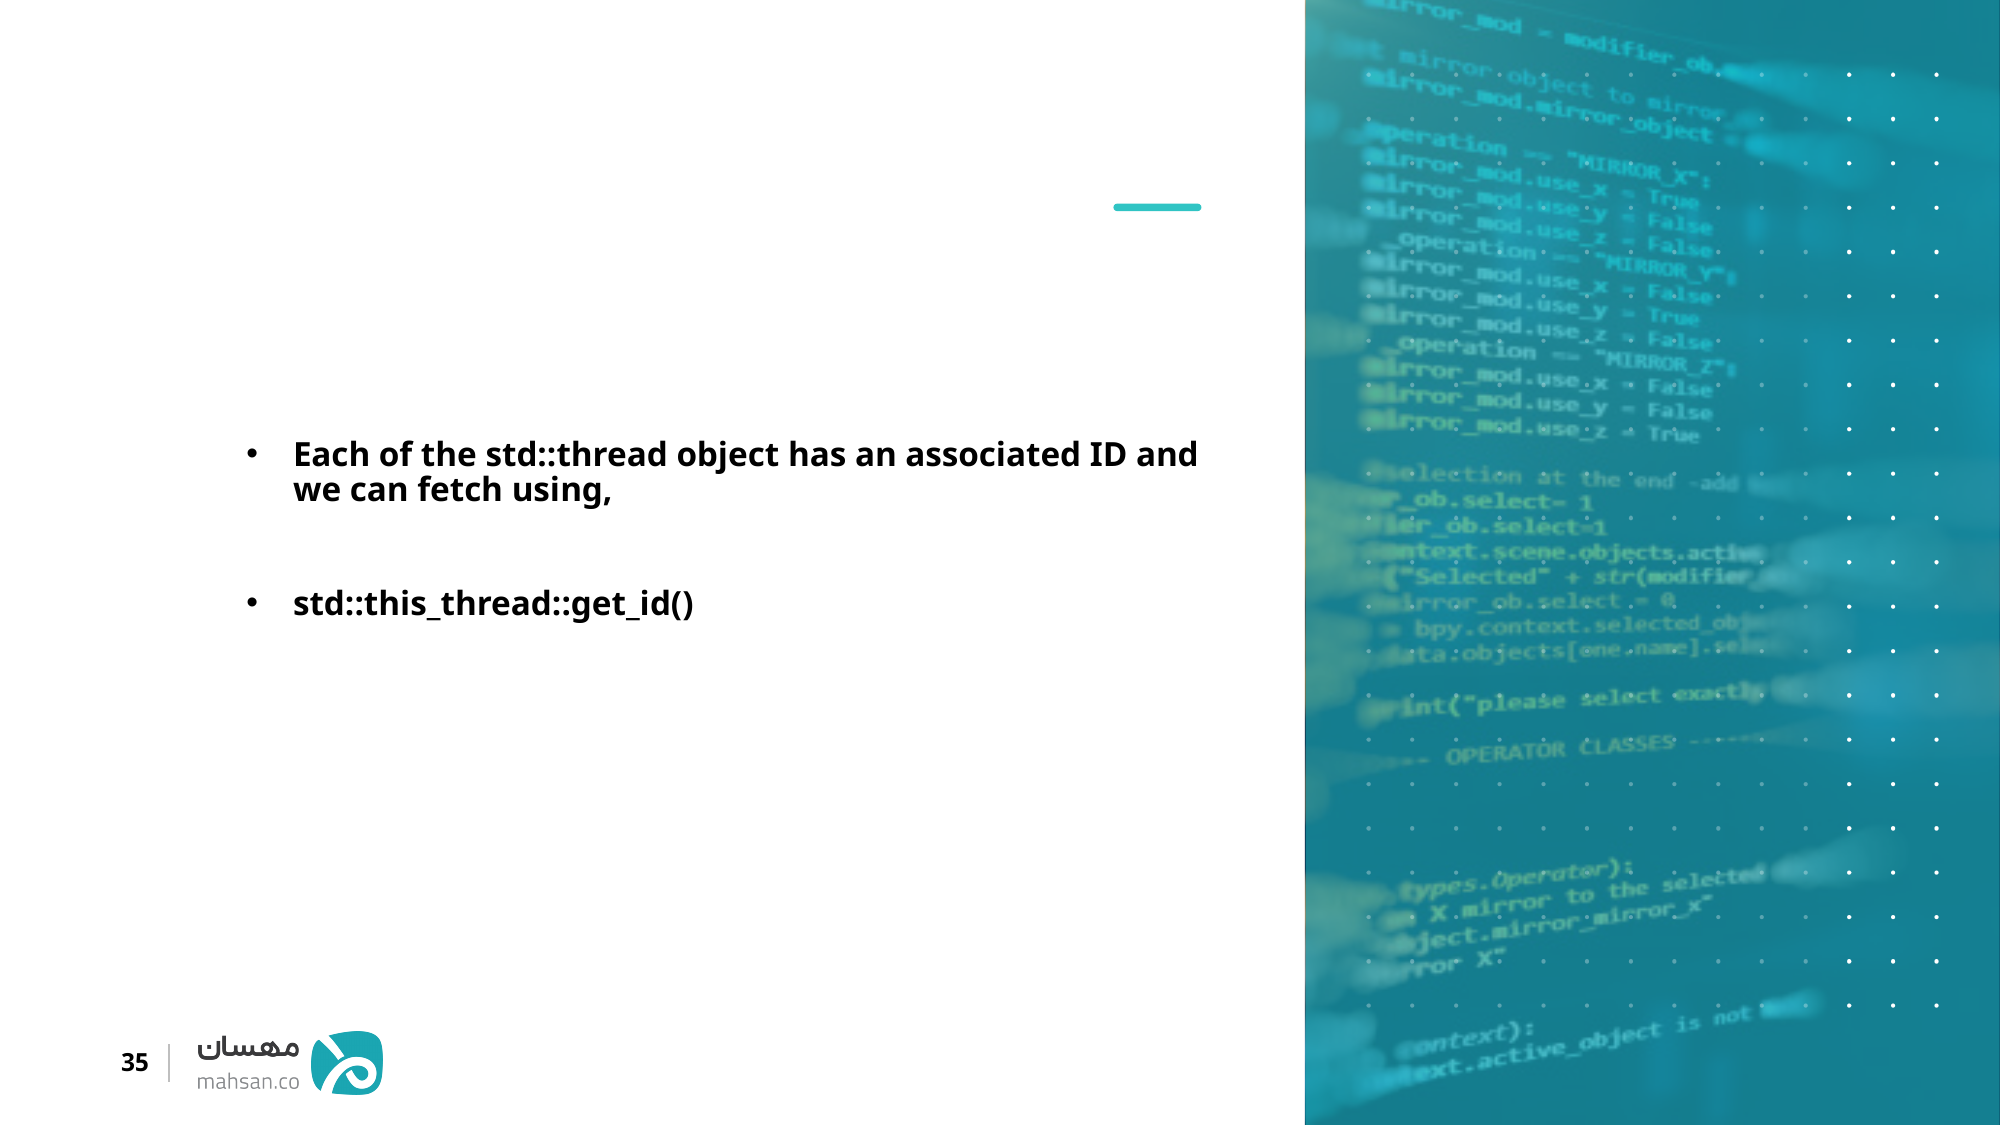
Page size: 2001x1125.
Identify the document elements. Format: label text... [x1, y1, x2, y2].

slide_number 35 [81, 1033, 189, 1094]
picture [1304, 0, 2000, 1125]
list Each of the std::thread object has an associated ID and we can fetch using, std::this_thread::get_id() [231, 429, 1219, 1008]
picture [198, 1031, 383, 1095]
